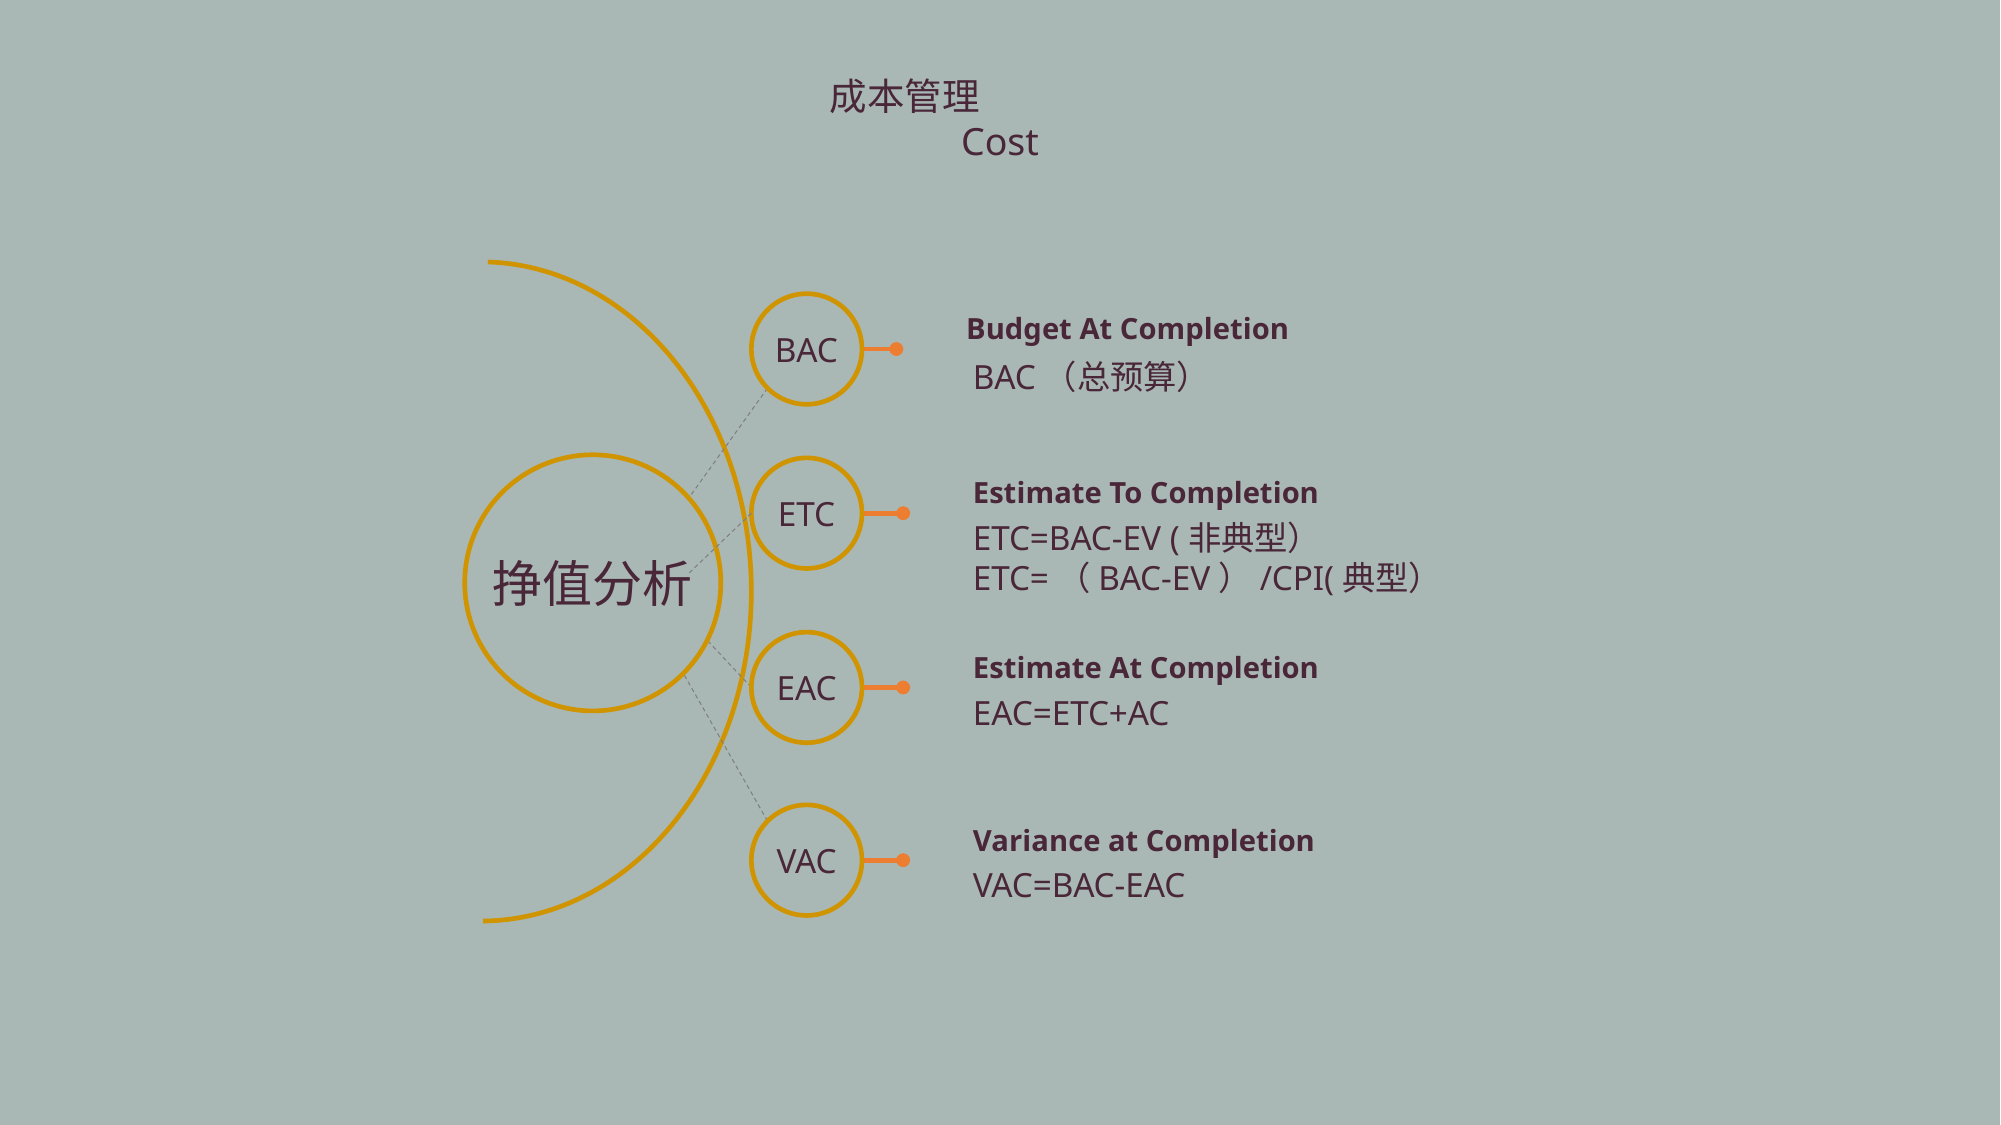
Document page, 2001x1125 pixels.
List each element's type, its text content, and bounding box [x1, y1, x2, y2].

text_box [721, 573, 753, 610]
text_box ETC=BAC-EV (非典型） ETC=（BAC-EV）/CPI(典型） [958, 510, 1777, 605]
text_box Variance at Completion [958, 814, 1486, 857]
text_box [683, 673, 768, 822]
text_box EAC [752, 631, 863, 744]
text_box Estimate To Completion [958, 467, 1454, 510]
text_box [951, 272, 1770, 329]
text_box 成本管理 Cost [814, 65, 1186, 171]
text_box Estimate At Completion [958, 641, 1533, 684]
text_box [688, 514, 752, 574]
text_box BAC [750, 292, 863, 406]
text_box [673, 604, 752, 688]
text_box Budget At Completion [951, 329, 1359, 353]
text_box 挣值分析 [463, 453, 722, 712]
text_box VAC [750, 803, 863, 917]
text_box BAC（总预算） [958, 349, 1777, 404]
text_box [481, 650, 683, 923]
text_box ETC [750, 456, 863, 570]
text_box VAC=BAC-EAC [958, 857, 1777, 912]
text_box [690, 388, 768, 496]
text_box EAC=ETC+AC [958, 684, 1777, 739]
text_box [482, 260, 745, 514]
